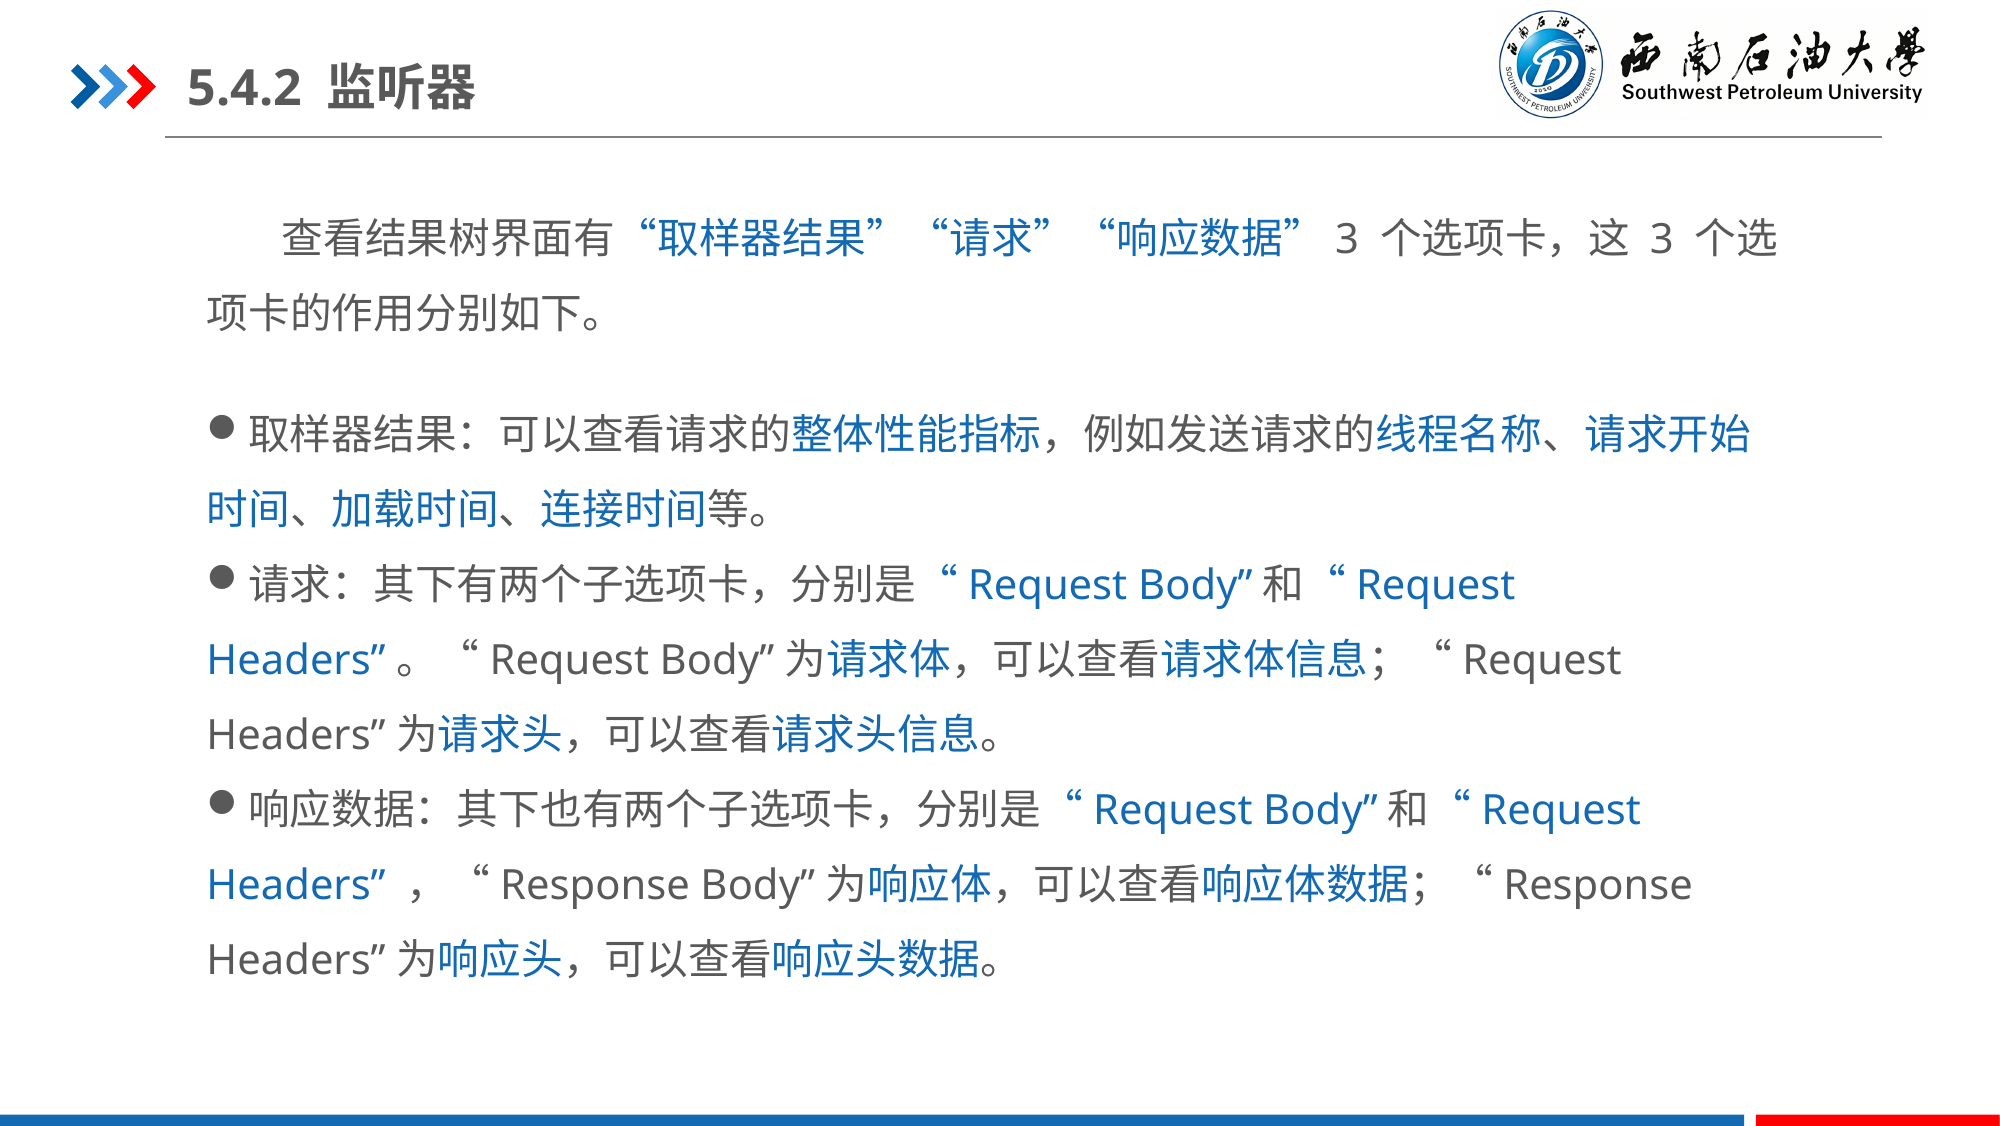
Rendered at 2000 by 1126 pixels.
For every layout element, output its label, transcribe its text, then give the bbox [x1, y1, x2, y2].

text_box 5.4.2 监听器 [187, 43, 1579, 127]
text_box 查看结果树界面有“取样器结果”“请求”“响应数据”3 个选项卡，这 3 个选项卡的作用分别如下。 [191, 179, 1826, 345]
picture [1496, 8, 1929, 120]
text_box 取样器结果：可以查看请求的整体性能指标，例如发送请求的线程名称、请求开始时间、加载时间、连接时间等。 请求：其下有两个子选项卡，分别是“Request Body”和“Request Headers”。“Request Body”为请求体，可以查看请求体信息；“Request Headers”为请求头，可以查看请求头信息。 响应数据：其下也有两个子选项卡，分别是“Request Body”和“Request Headers” ，“Response Body”为响应体，可以查看响应体数据；“Response Headers”为响应头，可以查看响应头数据。 [191, 375, 1771, 991]
